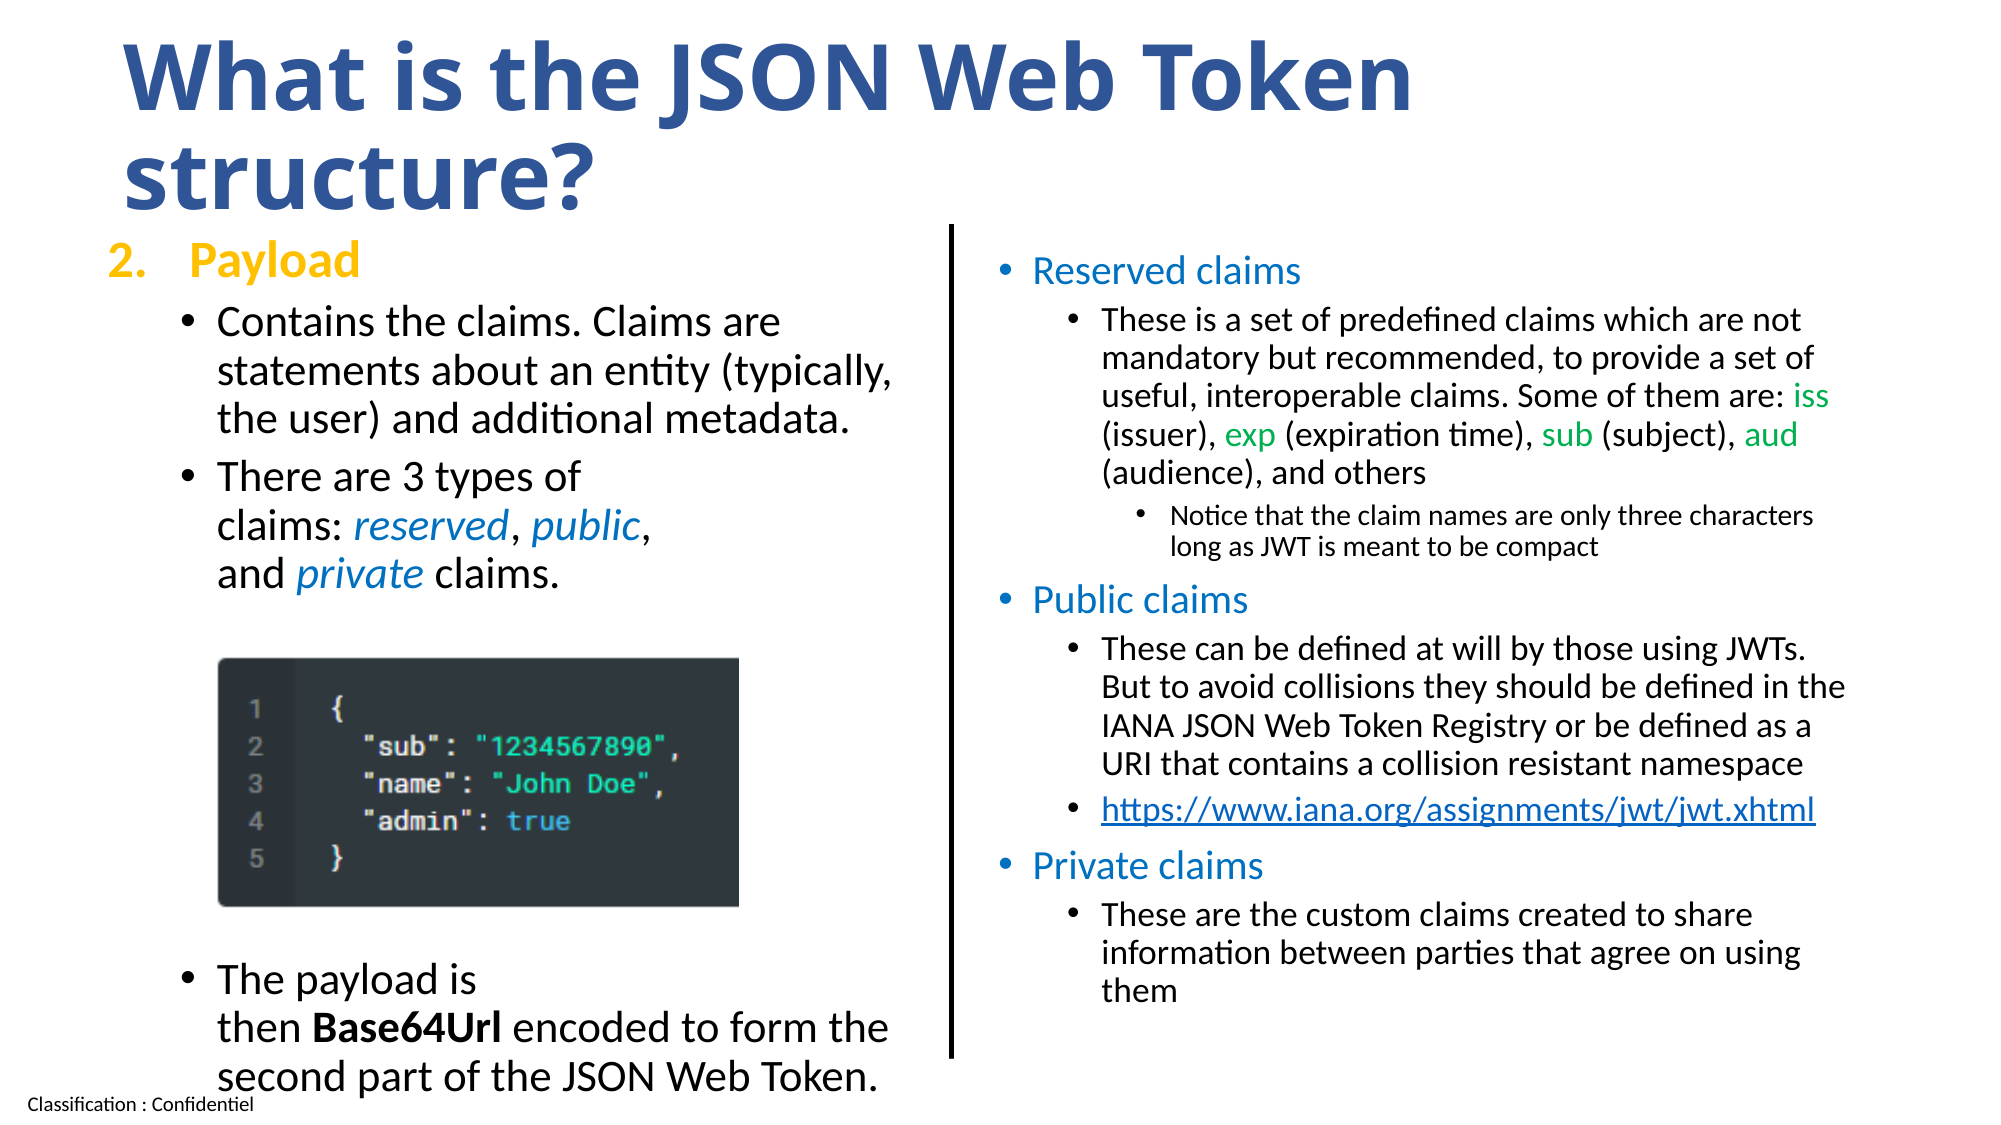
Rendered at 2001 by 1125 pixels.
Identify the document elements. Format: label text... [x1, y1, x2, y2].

picture [949, 224, 954, 1061]
text_box Payload Contains the claims. Claims are statements about an entity (typically, the user) and additional metadata. There are 3 types of claims: reserved, public, and private claims. The payload is then Base64Url encoded to form the second part of the JSON Web Token. [92, 224, 920, 1125]
list Reserved claims These is a set of predefined claims which are not mandatory but recommended, to provide a set of useful, interoperable claims. Some of them are: iss (issuer), exp (expiration time), sub (subject), aud (audience), and others Notice that the claim names are only three characters long as JWT is meant to be compact Public claims These can be defined at will by those using JWTs. But to avoid collisions they should be defined in the IANA JSON Web Token Registry or be defined as a URI that contains a collision resistant namespace https://www.iana.org/assignments/jwt/jwt.xhtml Private claims These are the custom claims created to share information between parties that agree on using them [983, 241, 1868, 1061]
title What is the JSON Web Token structure? [108, 21, 1834, 240]
picture [204, 642, 739, 926]
